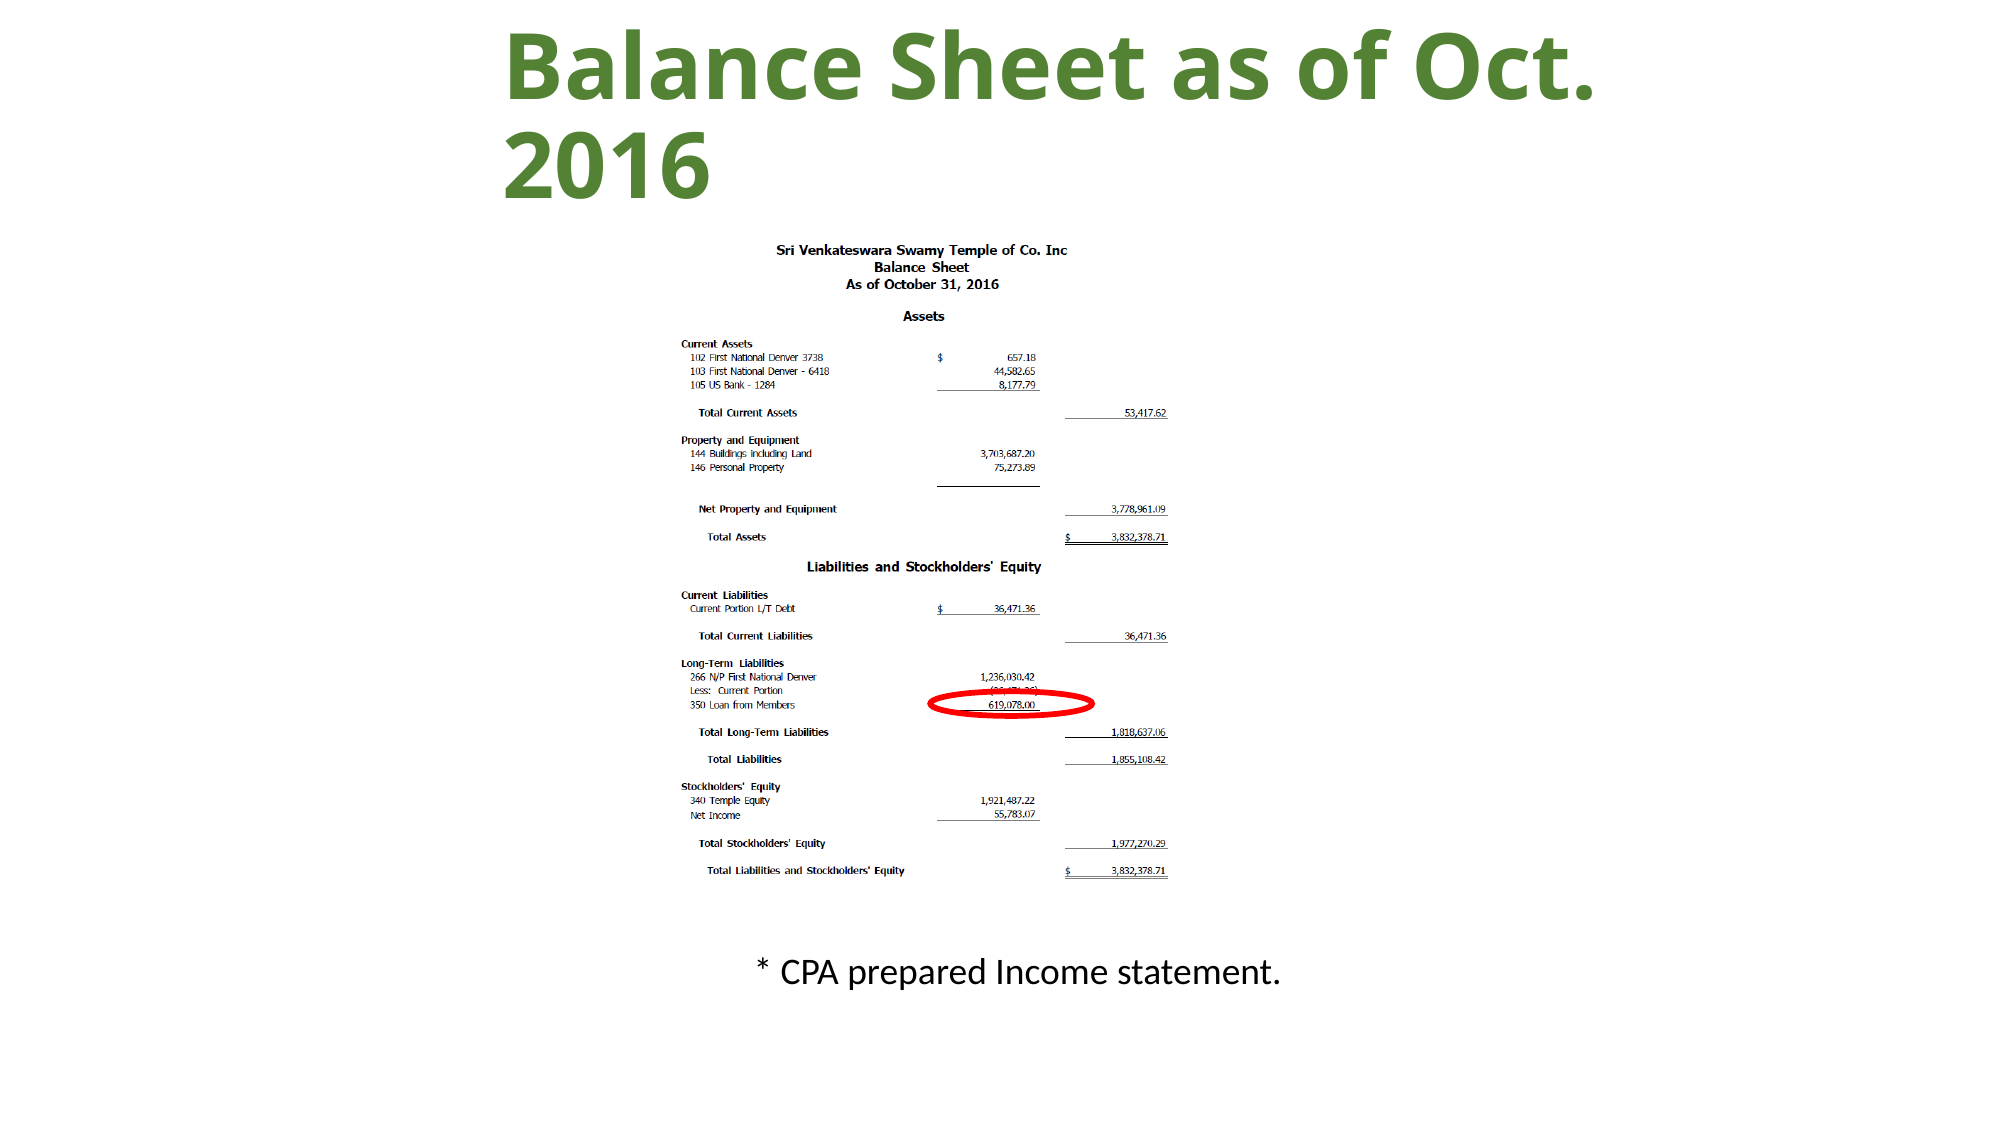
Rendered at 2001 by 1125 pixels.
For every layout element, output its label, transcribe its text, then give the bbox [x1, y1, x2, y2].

text_box * CPA prepared Income statement. [738, 939, 1306, 1000]
picture [647, 238, 1195, 912]
title Balance Sheet as of Oct. 2016 [487, 62, 1688, 178]
